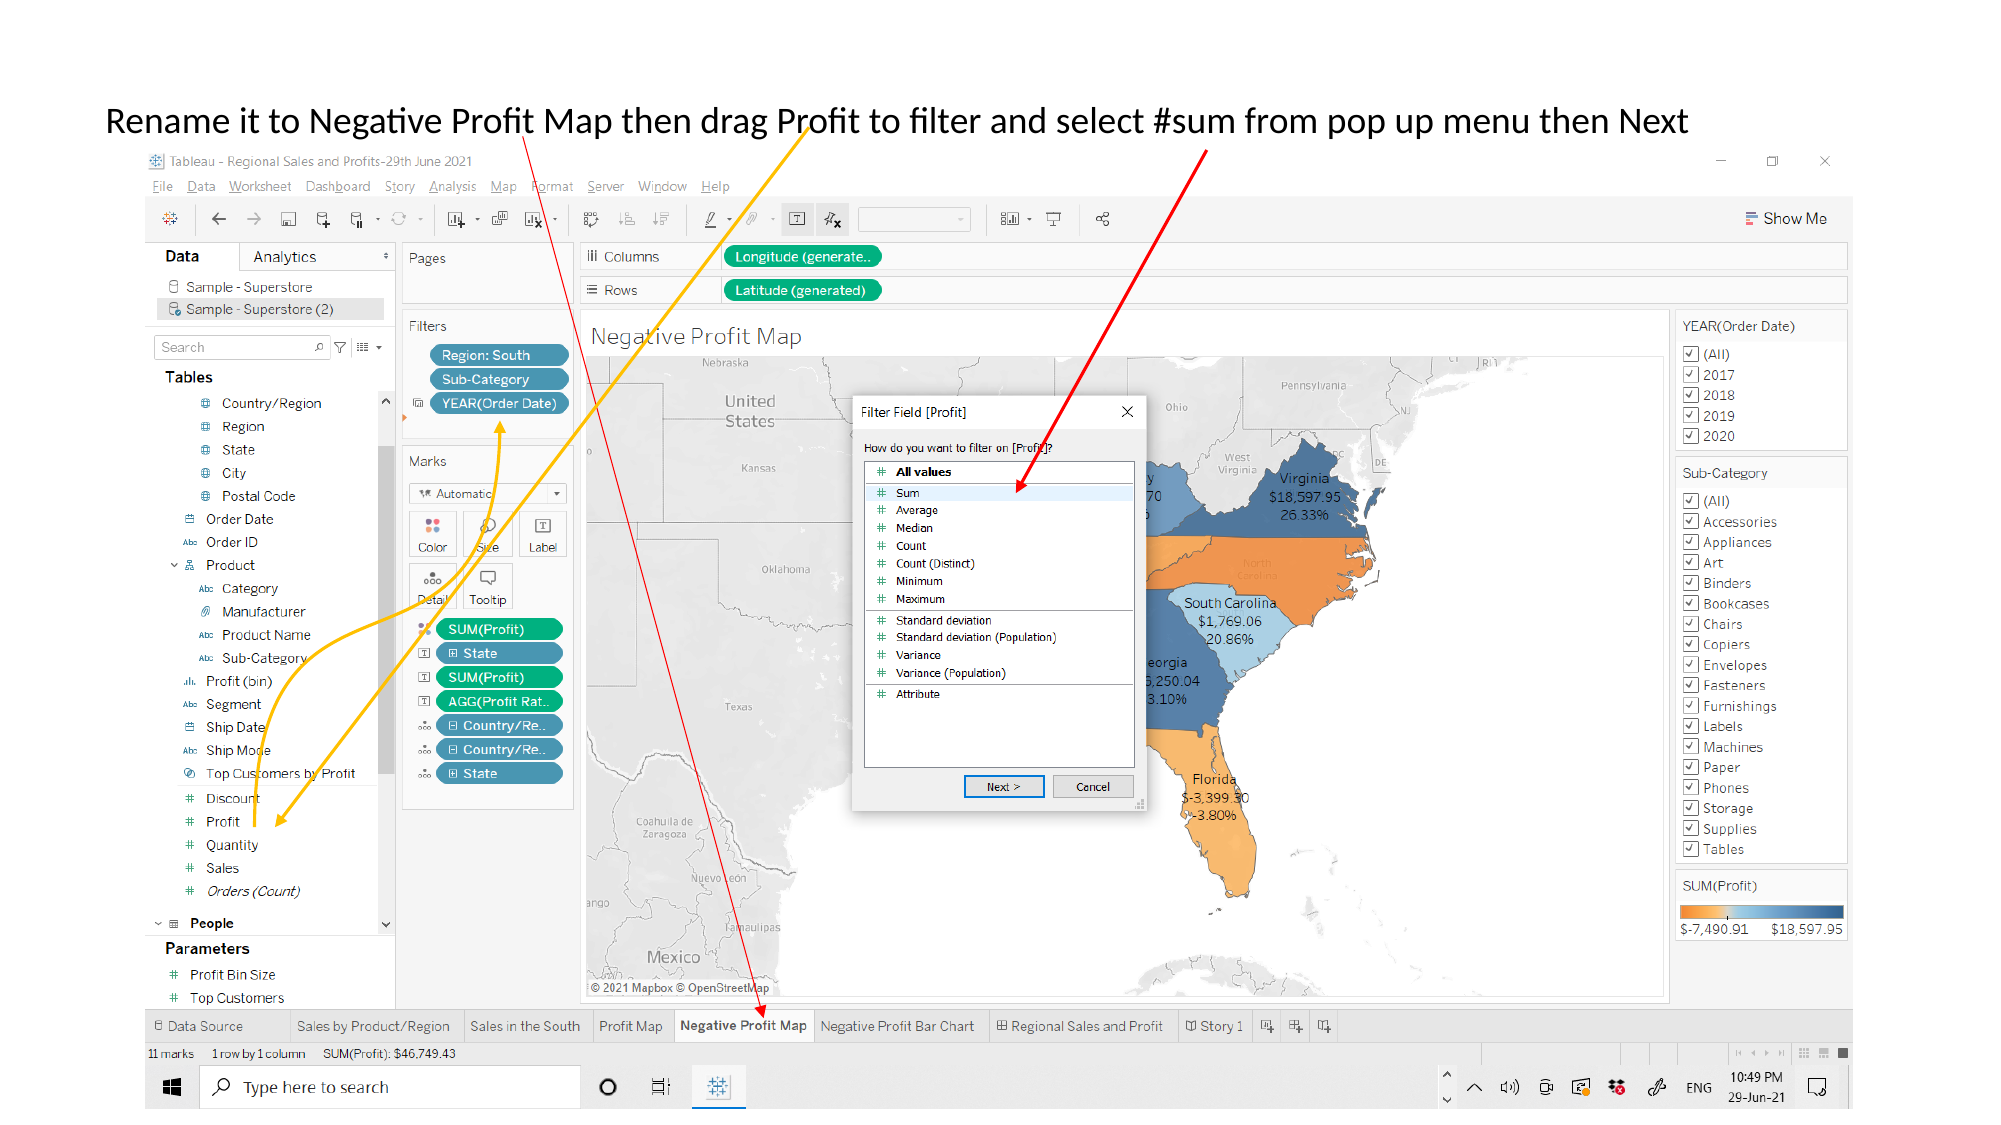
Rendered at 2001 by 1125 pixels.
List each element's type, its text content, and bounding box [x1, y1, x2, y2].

picture [145, 148, 1853, 1110]
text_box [274, 127, 810, 828]
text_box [522, 828, 764, 1019]
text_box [1015, 149, 1207, 494]
text_box Rename it to Negative Profit Map then drag Profit to filter and select #sum from pop up menu then Next [90, 88, 1791, 194]
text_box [173, 501, 274, 747]
